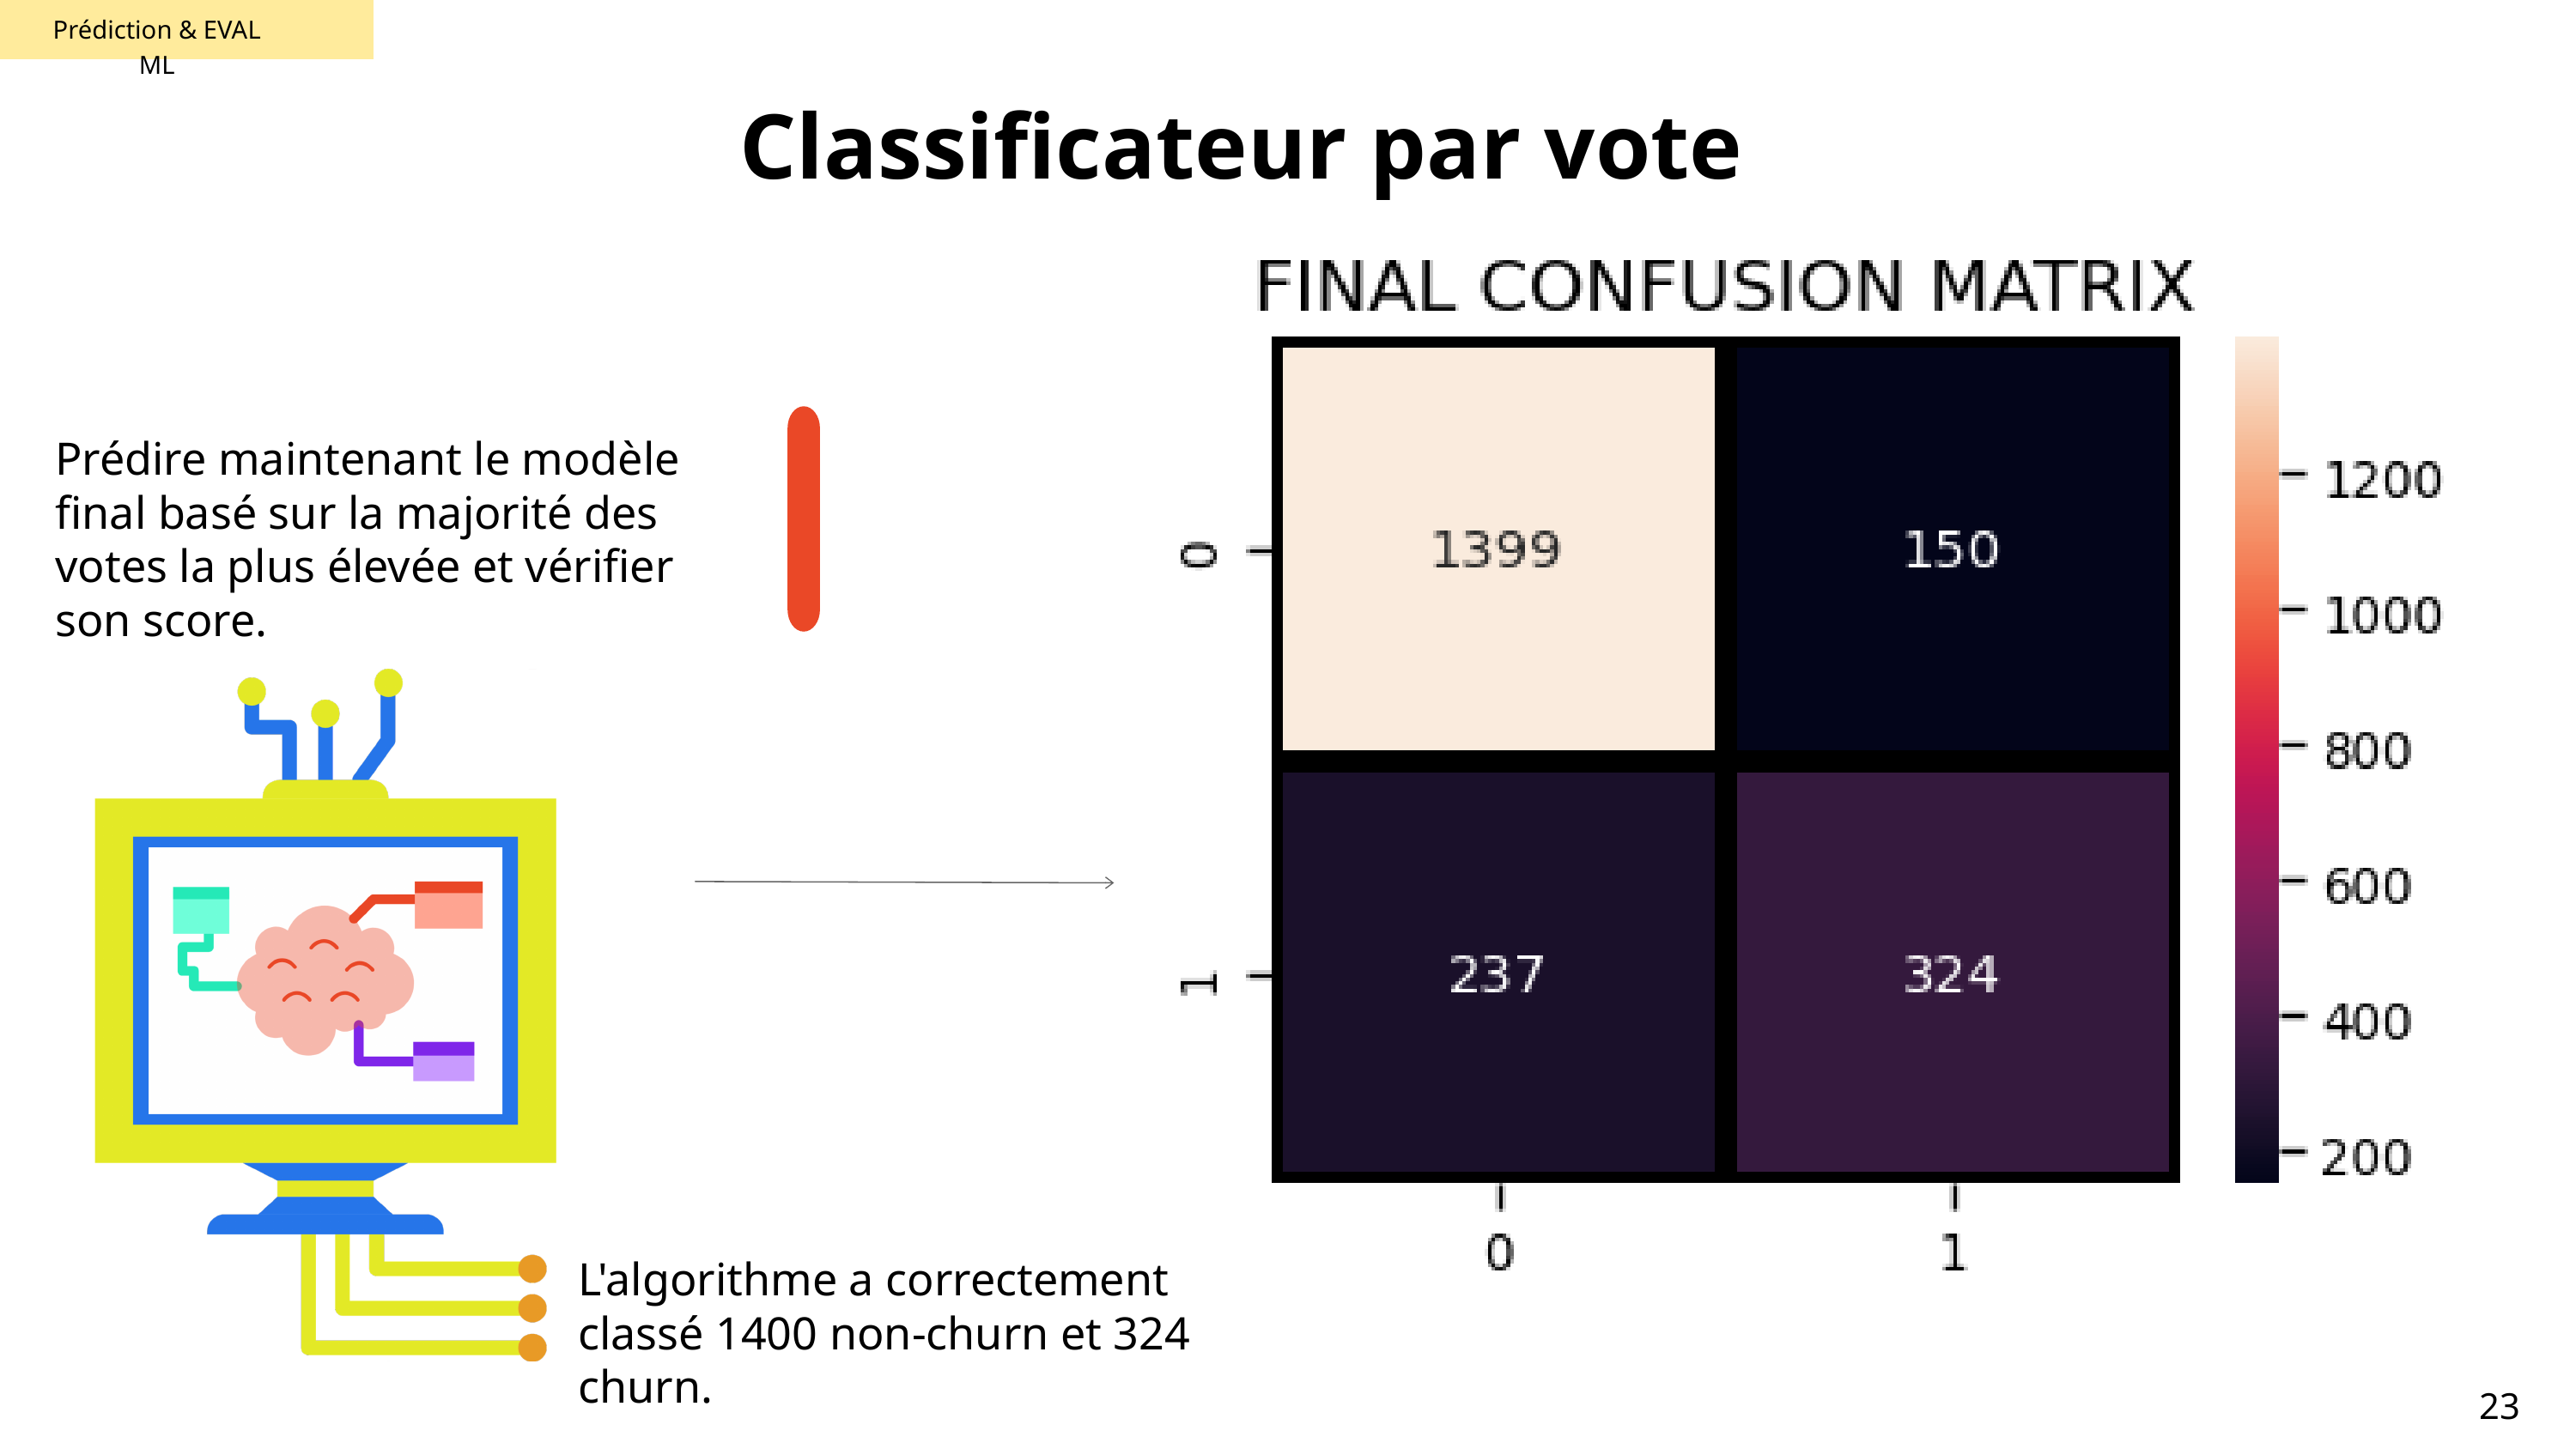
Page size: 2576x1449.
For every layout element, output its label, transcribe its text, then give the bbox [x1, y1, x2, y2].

text_box Classificateur par vote [94, 89, 2388, 197]
text_box [94, 700, 574, 1361]
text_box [0, 0, 374, 60]
text_box L'algorithme a correctement classé 1400 non-churn et 324 churn. [578, 1251, 1288, 1413]
text_box 23 [2479, 1376, 2521, 1427]
text_box Prédire maintenant le modèle final basé sur la majorité des votes la plus élevée et vérifier son score. [55, 430, 738, 700]
text_box [1151, 231, 2463, 1304]
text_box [787, 406, 821, 632]
text_box Prédiction & EVAL ML [35, 68, 279, 80]
